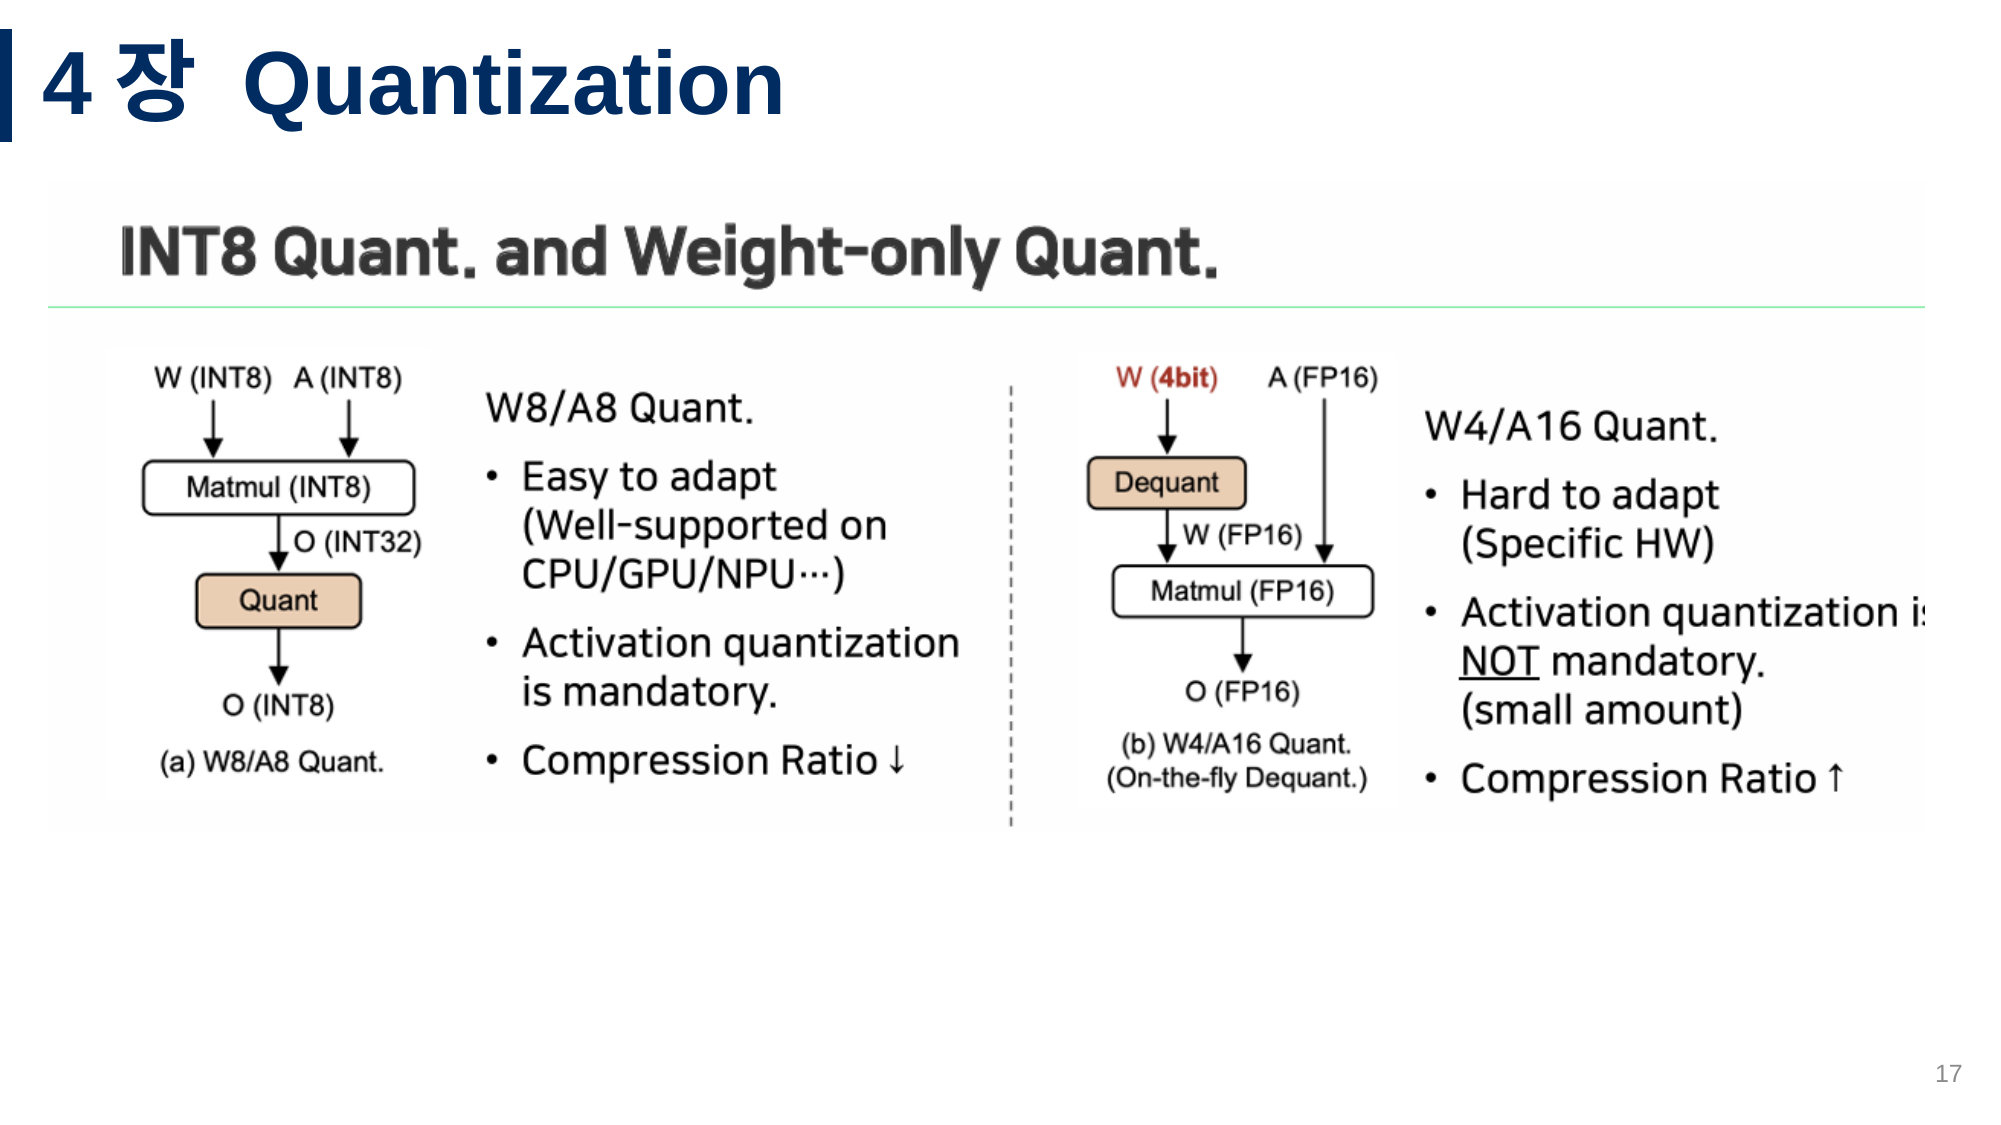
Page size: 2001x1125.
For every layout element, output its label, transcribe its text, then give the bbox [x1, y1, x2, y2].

picture [47, 180, 1925, 832]
title 4장 Quantization [27, 28, 2000, 142]
slide_number 17 [1527, 1042, 1978, 1103]
